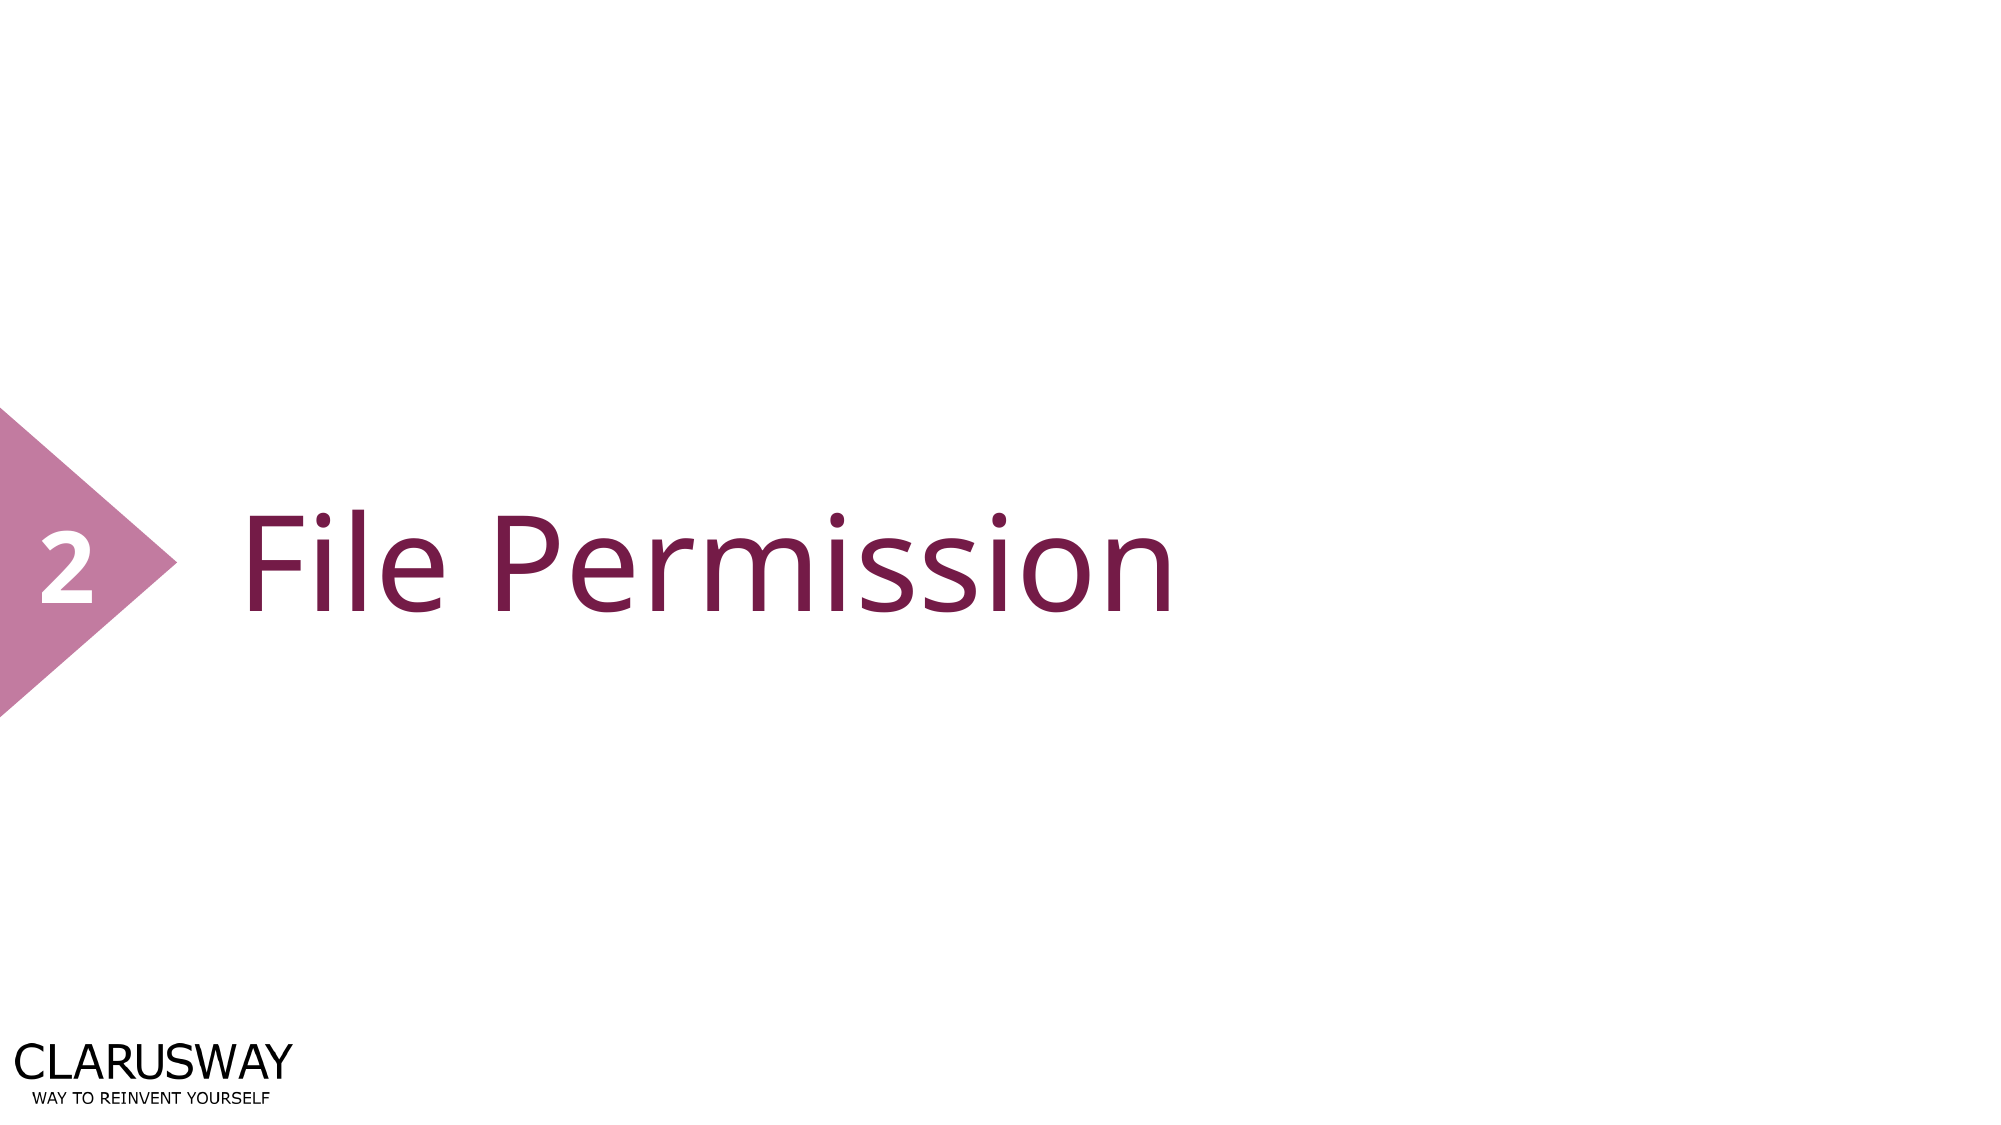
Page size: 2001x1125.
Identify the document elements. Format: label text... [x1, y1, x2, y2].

picture [15, 1043, 293, 1104]
title File Permission [237, 450, 1837, 638]
text_box 2 [0, 408, 134, 719]
